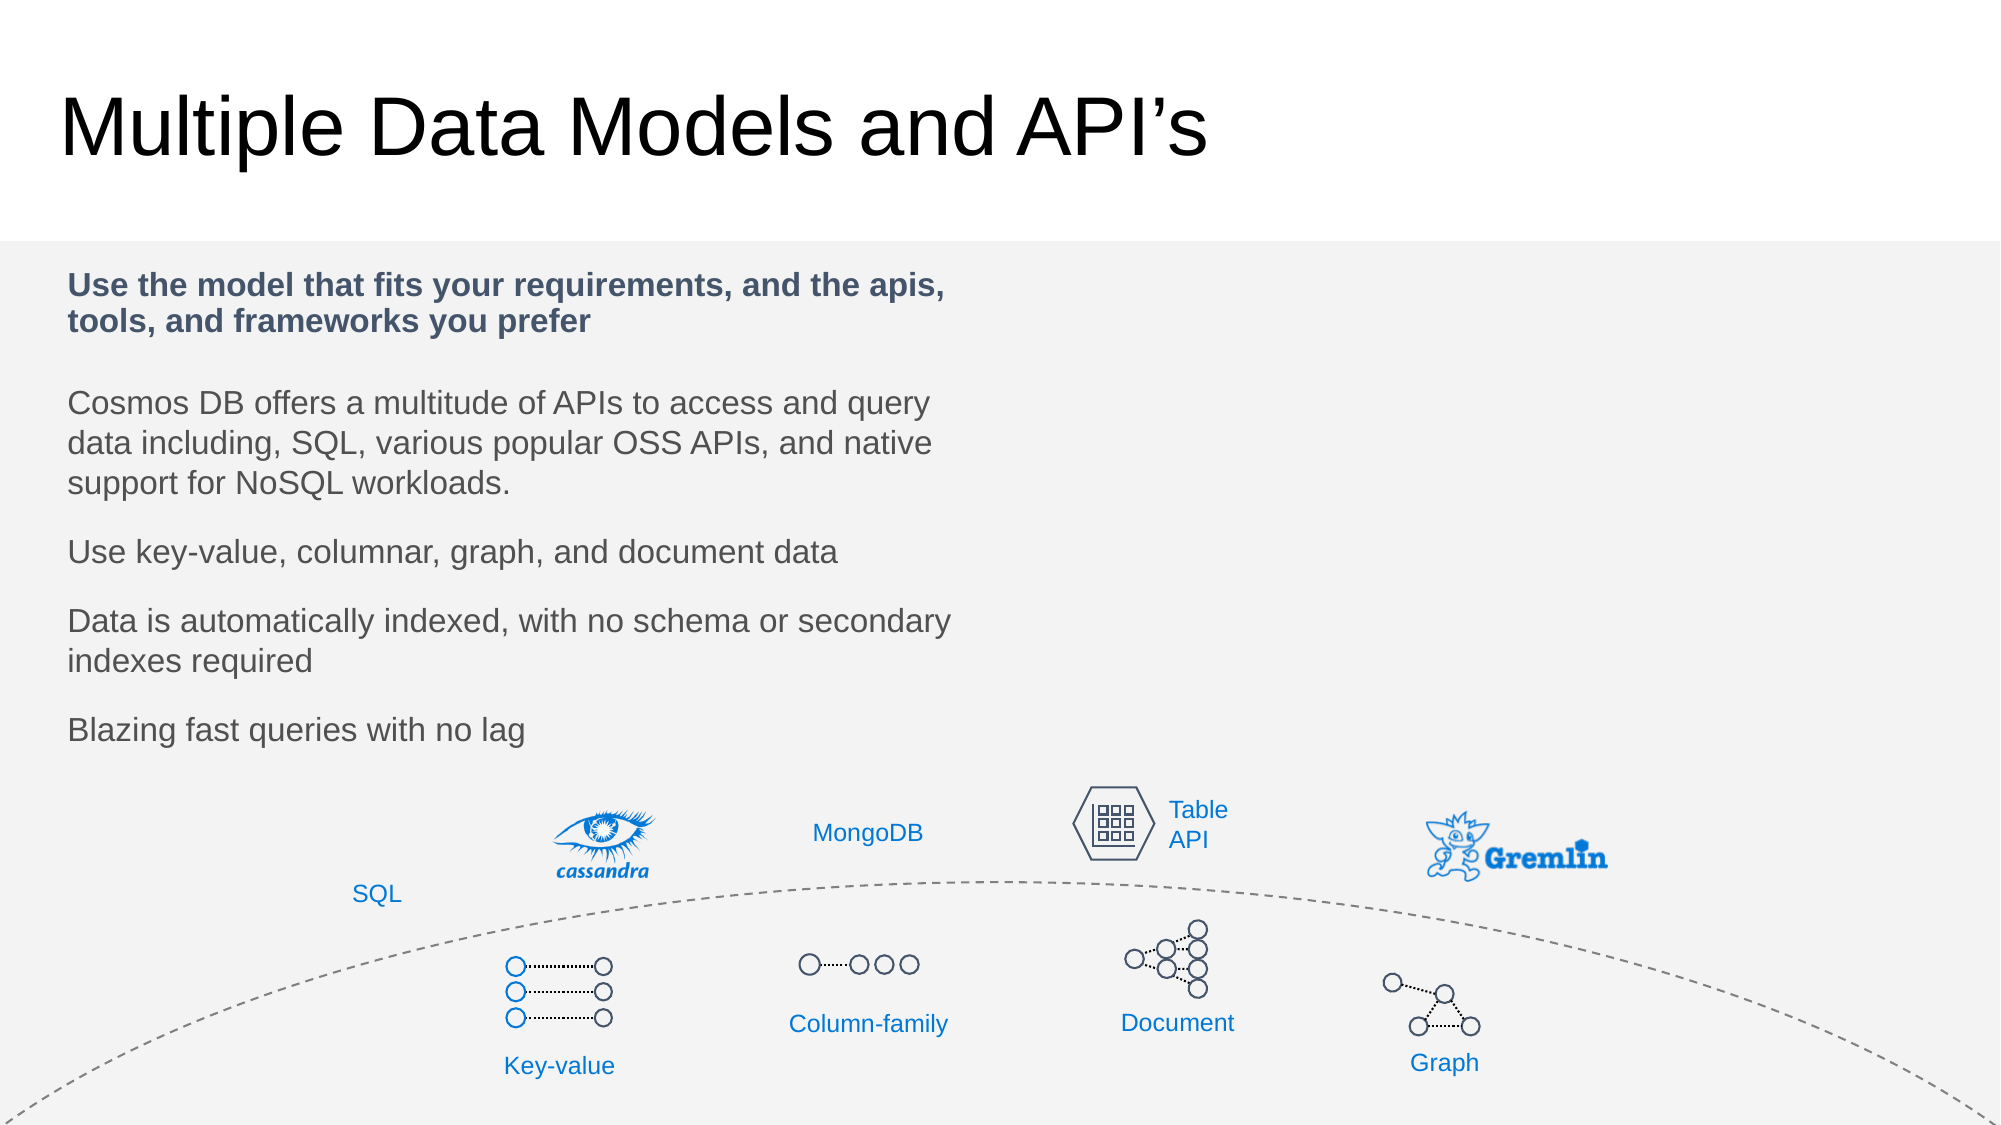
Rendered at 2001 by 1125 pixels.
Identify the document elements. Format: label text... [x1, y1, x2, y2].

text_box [1073, 787, 1155, 860]
text_box Column-family [773, 999, 964, 1045]
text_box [1383, 973, 1480, 1036]
text_box Key-value [488, 1042, 631, 1088]
text_box Graph [1395, 1039, 1495, 1084]
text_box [506, 956, 612, 1028]
text_box Cosmos DB offers a multitude of APIs to access and query data including, SQL, various popular OSS APIs, and native support for NoSQL workloads. Use key-value, columnar, graph, and document data Data is automatically indexed, with no schema or secondary indexes required Blazing fast queries with no lag [52, 373, 992, 756]
list Use the model that fits your requirements, and the apis, tools, and frameworks you prefer [52, 259, 992, 348]
text_box Table API [1153, 786, 1286, 861]
text_box SQL [311, 870, 444, 915]
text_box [799, 954, 919, 975]
text_box MongoDB [774, 808, 963, 854]
title Multiple Data Models and API’s [44, 55, 1956, 203]
picture [552, 809, 656, 879]
picture [1426, 810, 1608, 882]
text_box Document [1105, 999, 1250, 1045]
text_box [1125, 920, 1208, 998]
text_box [3, 881, 1997, 1125]
